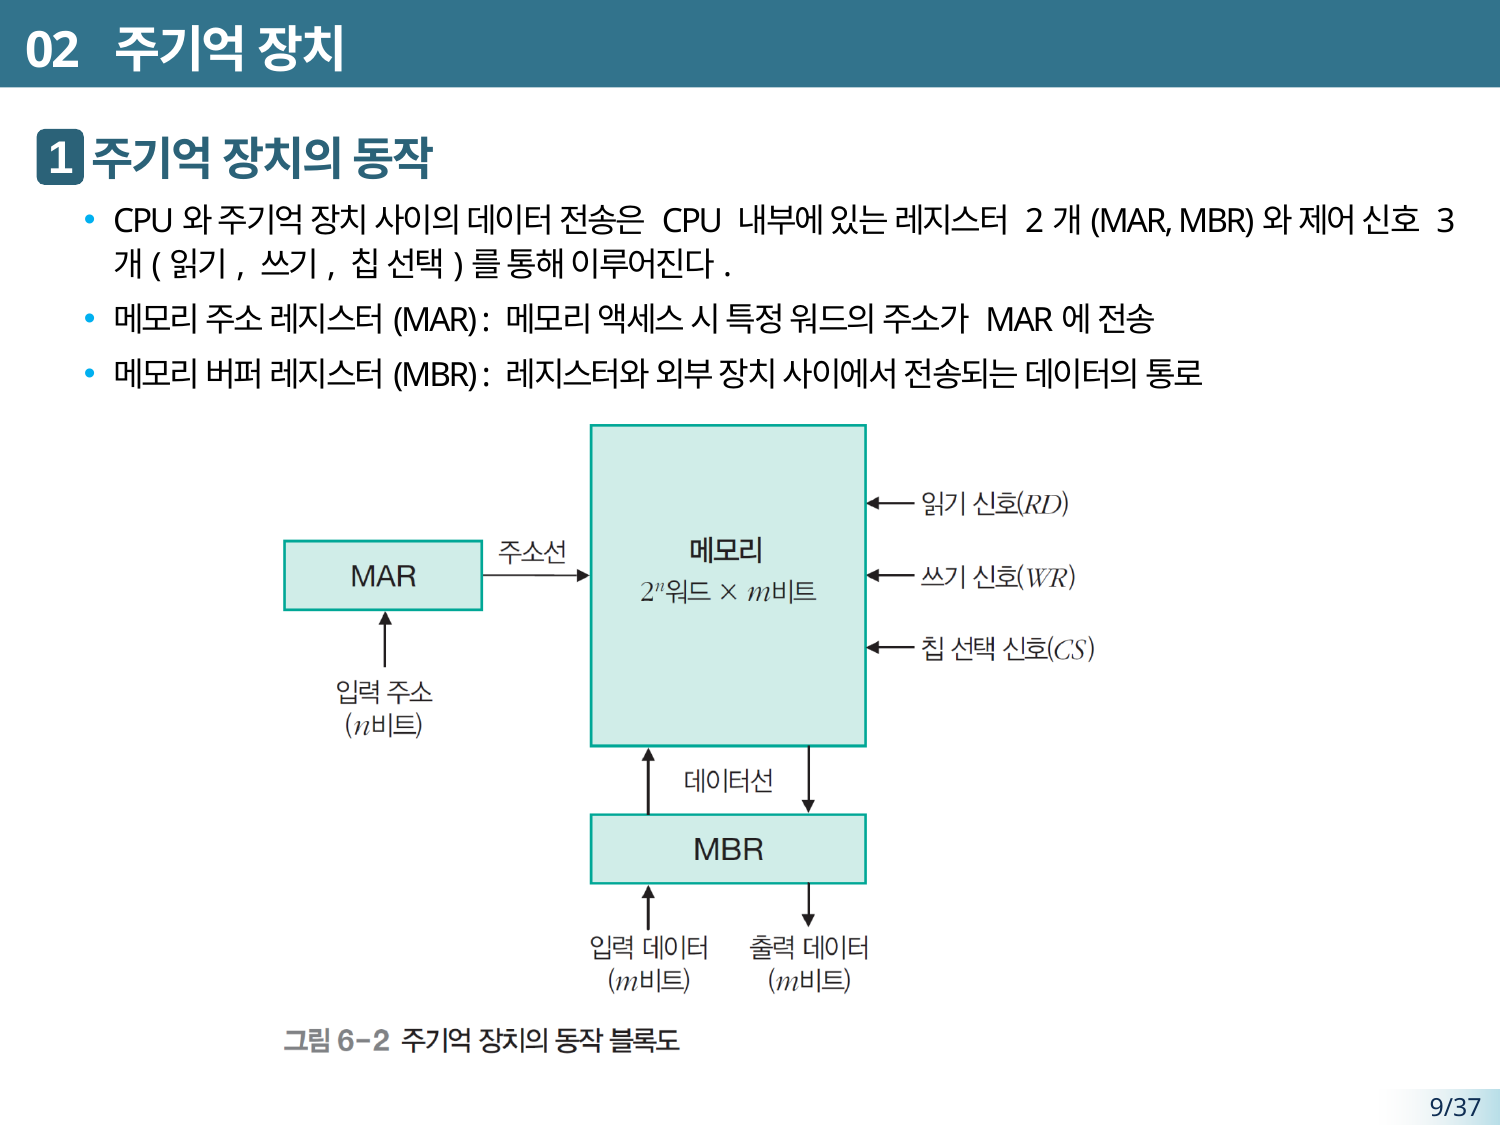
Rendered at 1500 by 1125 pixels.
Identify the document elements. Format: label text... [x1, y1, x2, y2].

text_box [32, 119, 90, 191]
title 02 주기억 장치 [10, 8, 1288, 87]
list 주기억 장치의 동작 CPU와 주기억 장치 사이의 데이터 전송은 CPU 내부에 있는 레지스터 2개(MAR, MBR)와 제어 신호 3개(읽기, 쓰기, 칩 선택)를 통해 이루어진다. 메모리 주소 레지스터(MAR) : 메모리 액세스 시 특정 워드의 주소가 MAR에 전송 메모리 버퍼 레지스터(MBR) : 레지스터와 외부 장치 사이에서 전송되는 데이터의 통로 [10, 116, 1481, 1047]
picture [277, 420, 1103, 1059]
